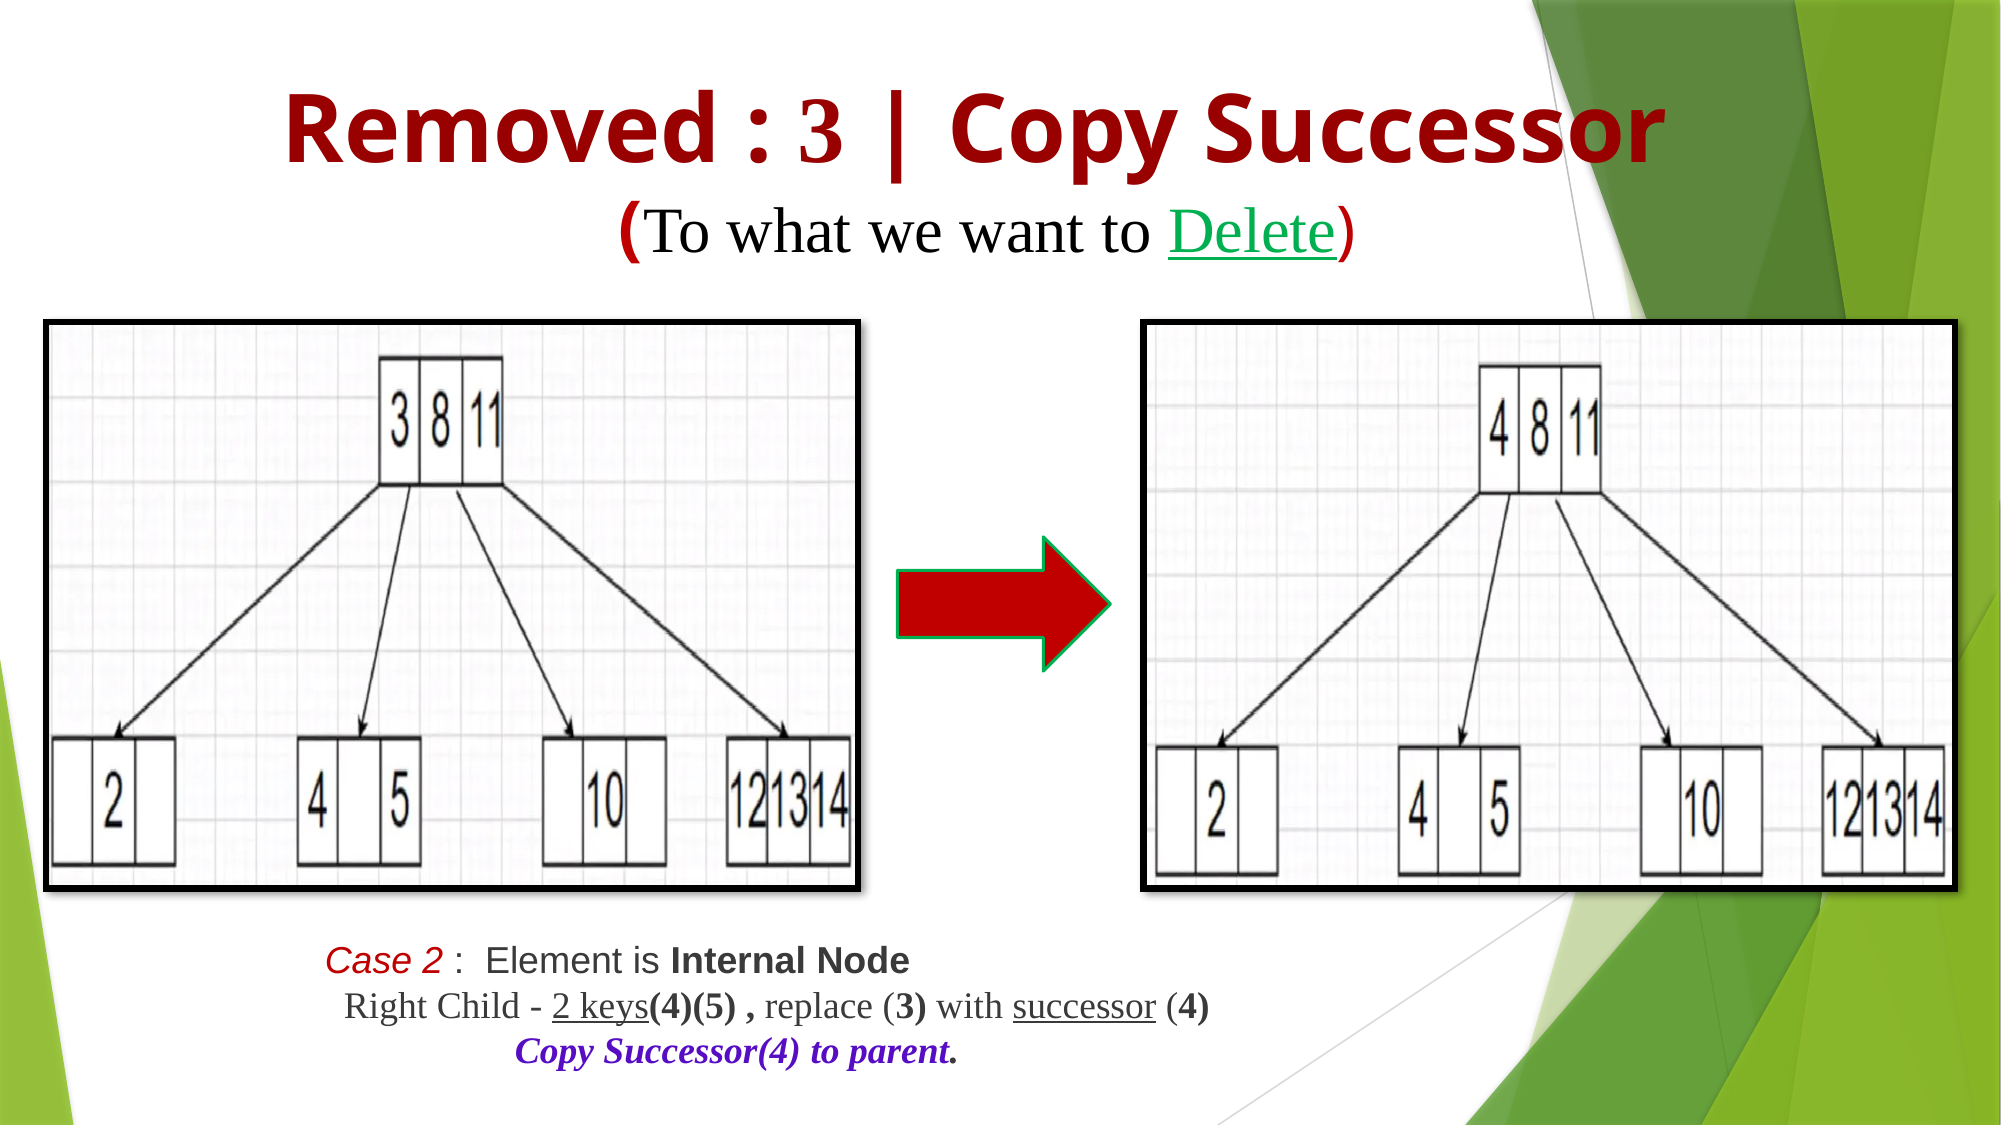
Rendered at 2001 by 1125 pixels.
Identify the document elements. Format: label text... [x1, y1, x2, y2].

title Removed : 3 | Copy Successor (To what we want to Delete) [180, 59, 1795, 278]
picture [48, 324, 856, 886]
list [1146, 324, 1953, 886]
text_box [895, 535, 1112, 673]
text_box Case 2 : Element is Internal Node Right Child - 2 keys(4)(5) , replace (3) with successor (4) Copy Successor(4) to parent. [310, 928, 1225, 1079]
